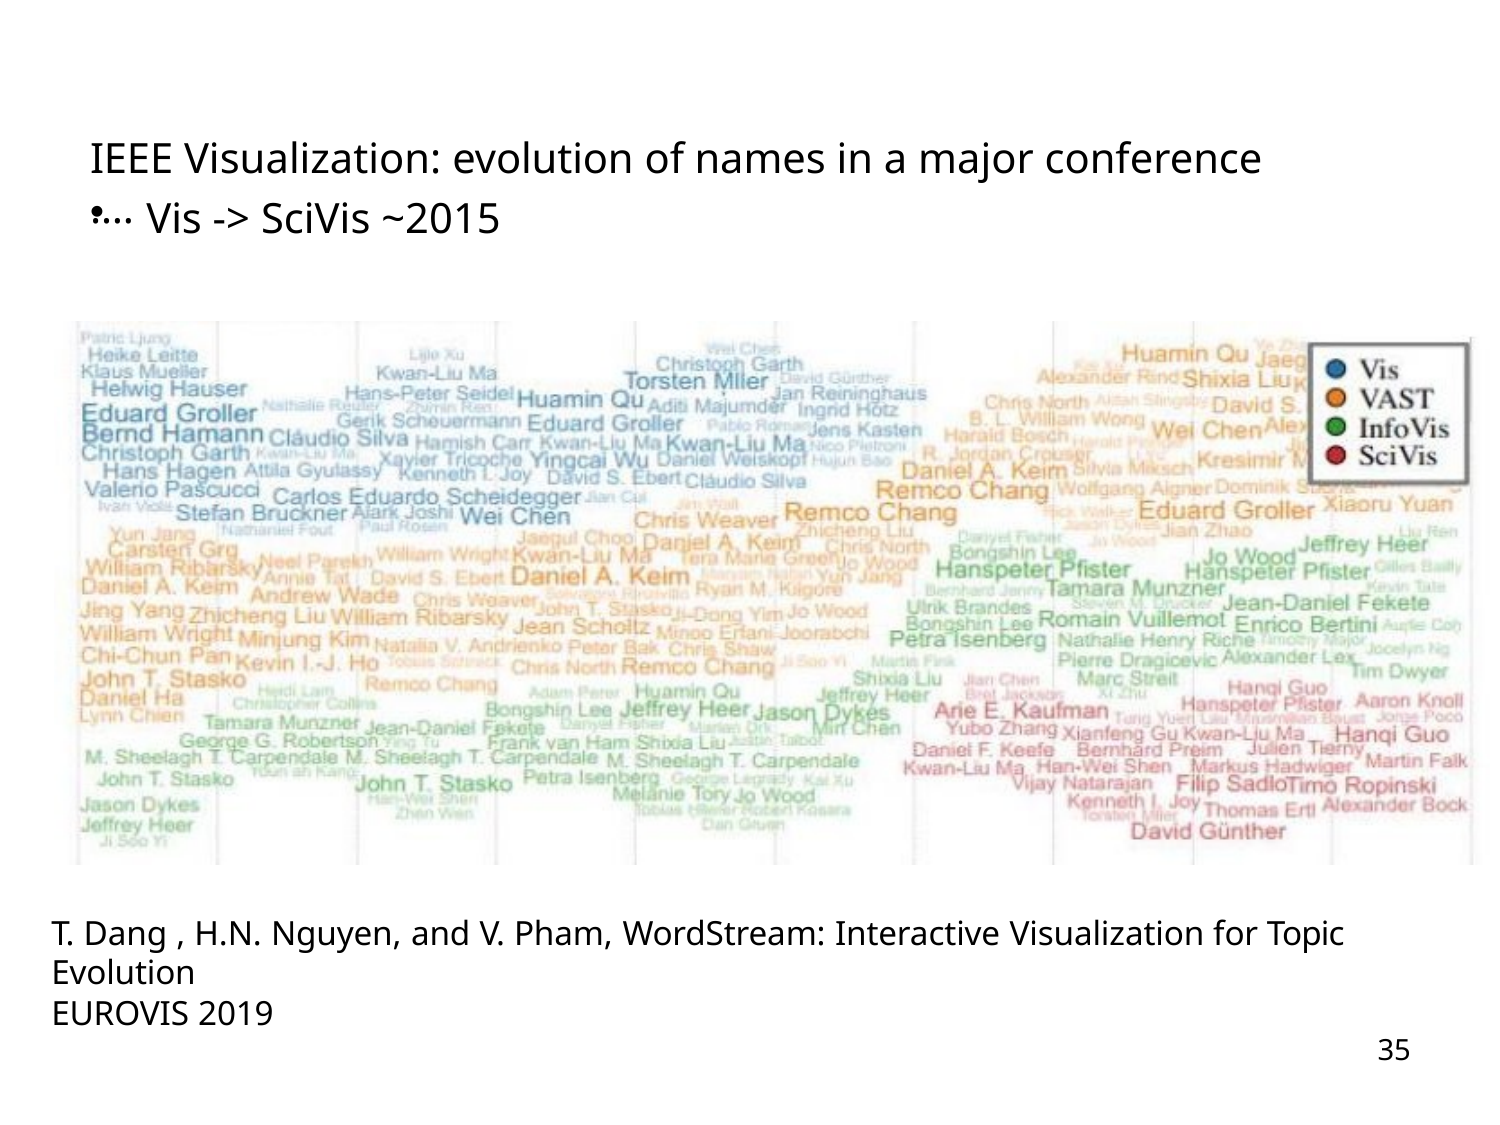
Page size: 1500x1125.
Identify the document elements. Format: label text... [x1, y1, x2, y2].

picture [53, 321, 1490, 865]
text_box Vis -> SciVis ~2015 [87, 189, 513, 242]
text_box 35 [1371, 1031, 1417, 1067]
text_box T. Dang , H.N. Nguyen, and V. Pham, WordStream: Interactive Visualization for Topic Evolution EUROVIS 2019 [49, 909, 1450, 1032]
title IEEE Visualization: evolution of names in a major conference …. [87, 129, 1282, 320]
